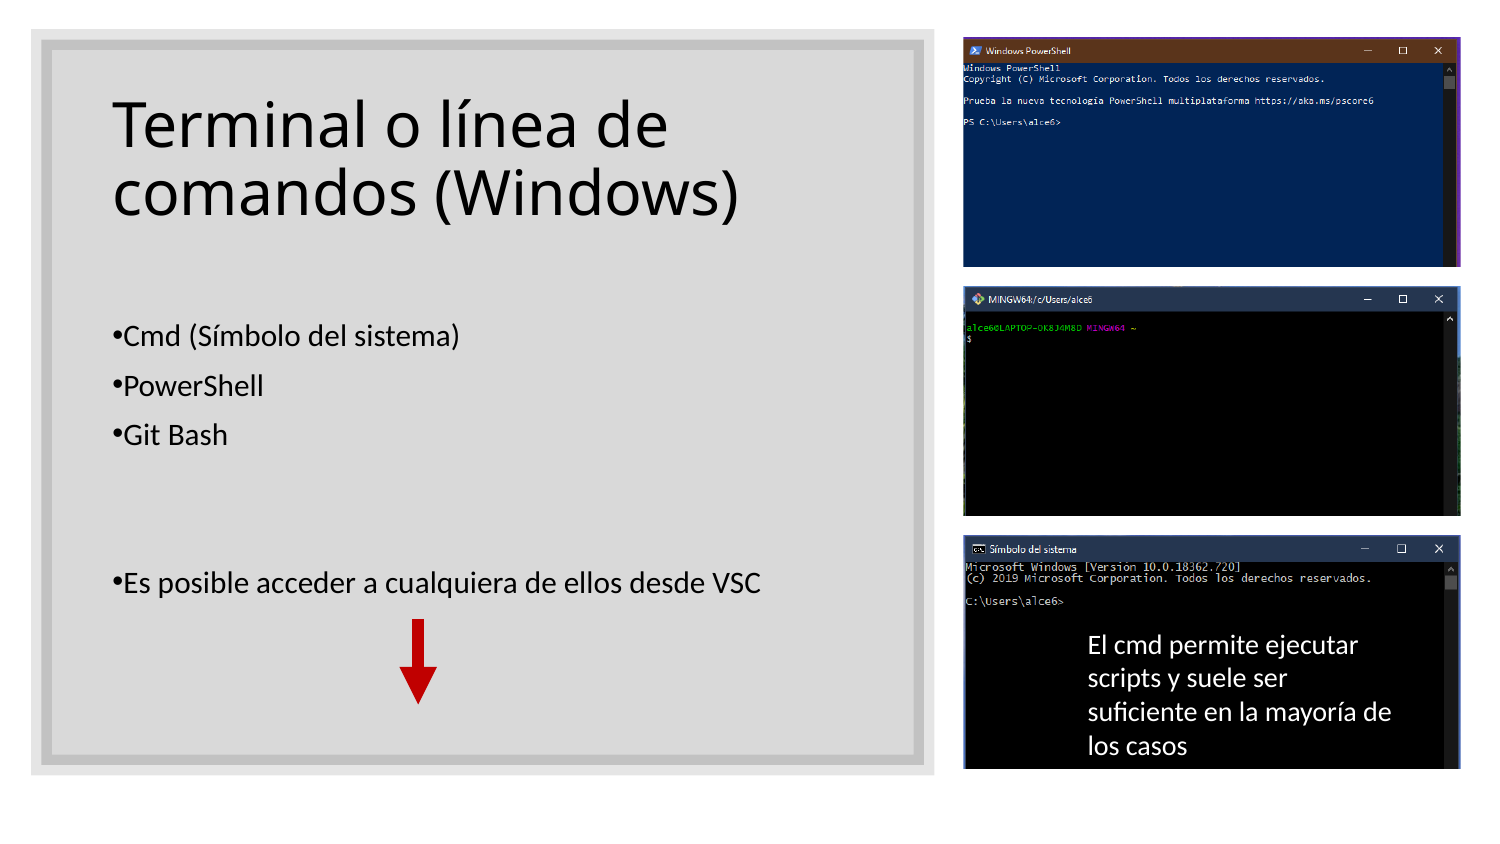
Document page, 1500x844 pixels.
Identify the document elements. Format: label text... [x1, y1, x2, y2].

title Terminal o línea de comandos (Windows) [101, 78, 865, 245]
picture [963, 535, 1461, 769]
picture [963, 37, 1461, 267]
picture [963, 286, 1461, 516]
list Cmd (Símbolo del sistema) PowerShell Git Bash Es posible acceder a cualquiera de ellos desde VSC [101, 261, 865, 708]
text_box [40, 38, 925, 766]
